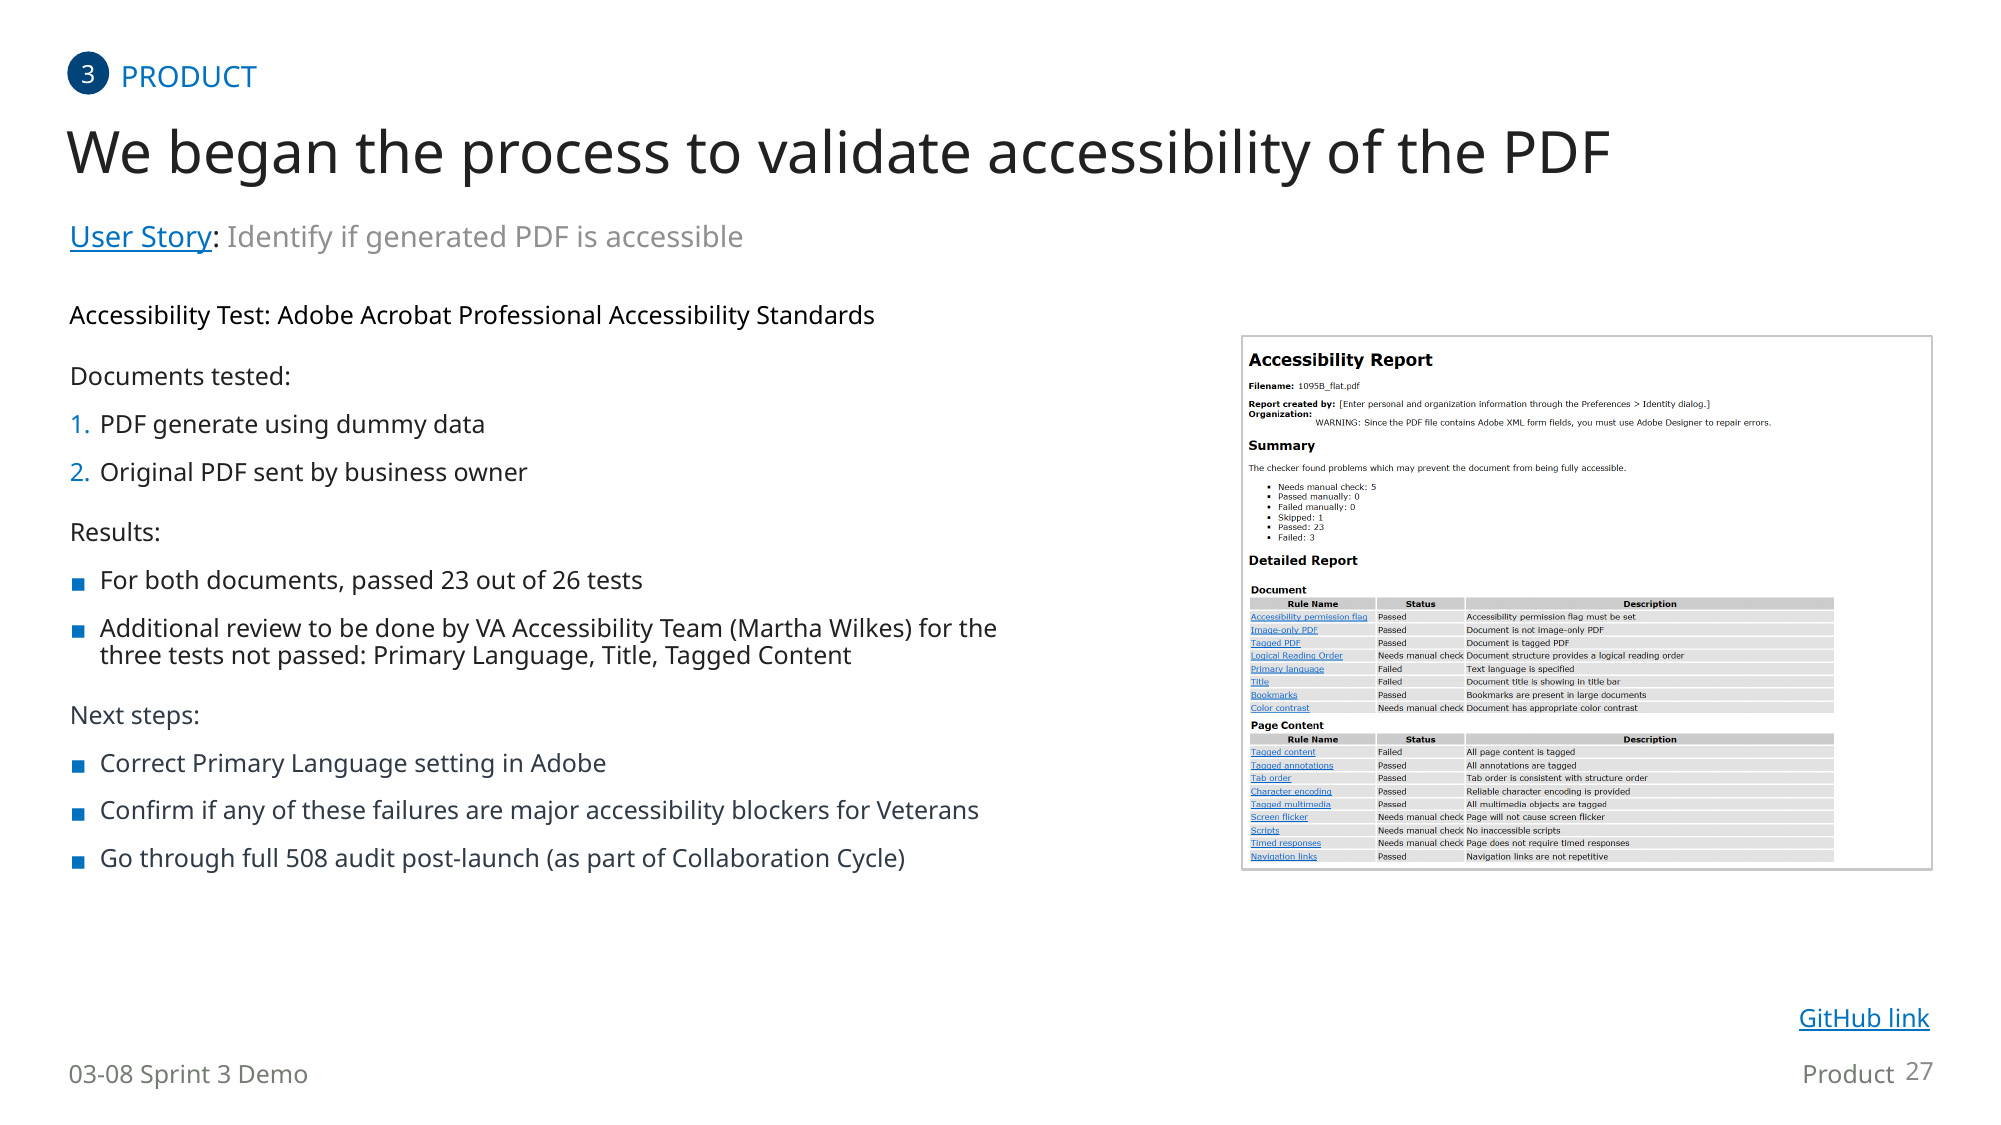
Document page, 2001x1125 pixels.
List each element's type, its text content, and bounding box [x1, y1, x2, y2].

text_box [67, 50, 913, 112]
text_box GitHub link [1446, 994, 1946, 1044]
text_box 03-08 Sprint 3 Demo [68, 1051, 516, 1097]
text_box User Story: Identify if generated PDF is accessible [69, 212, 1932, 259]
picture [1242, 336, 1932, 869]
list Documents tested: PDF generate using dummy data Original PDF sent by business owner Results: For both documents, passed 23 out of 26 tests Additional review to be done by VA Accessibility Team (Martha Wilkes) for the three tests not passed: Primary Language, Title, Tagged Content Next steps: Correct Primary Language setting in Adobe Confirm if any of these failures are major accessibility blockers for Veterans Go through full 508 audit post-launch (as part of Collaboration Cycle) [54, 356, 1022, 1030]
text_box Accessibility Test: Adobe Acrobat Professional Accessibility Standards [54, 291, 1182, 337]
text_box 27 [1882, 1042, 1949, 1103]
text_box Product [1781, 1051, 1910, 1097]
title We began the process to validate accessibility of the PDF [66, 123, 1929, 290]
